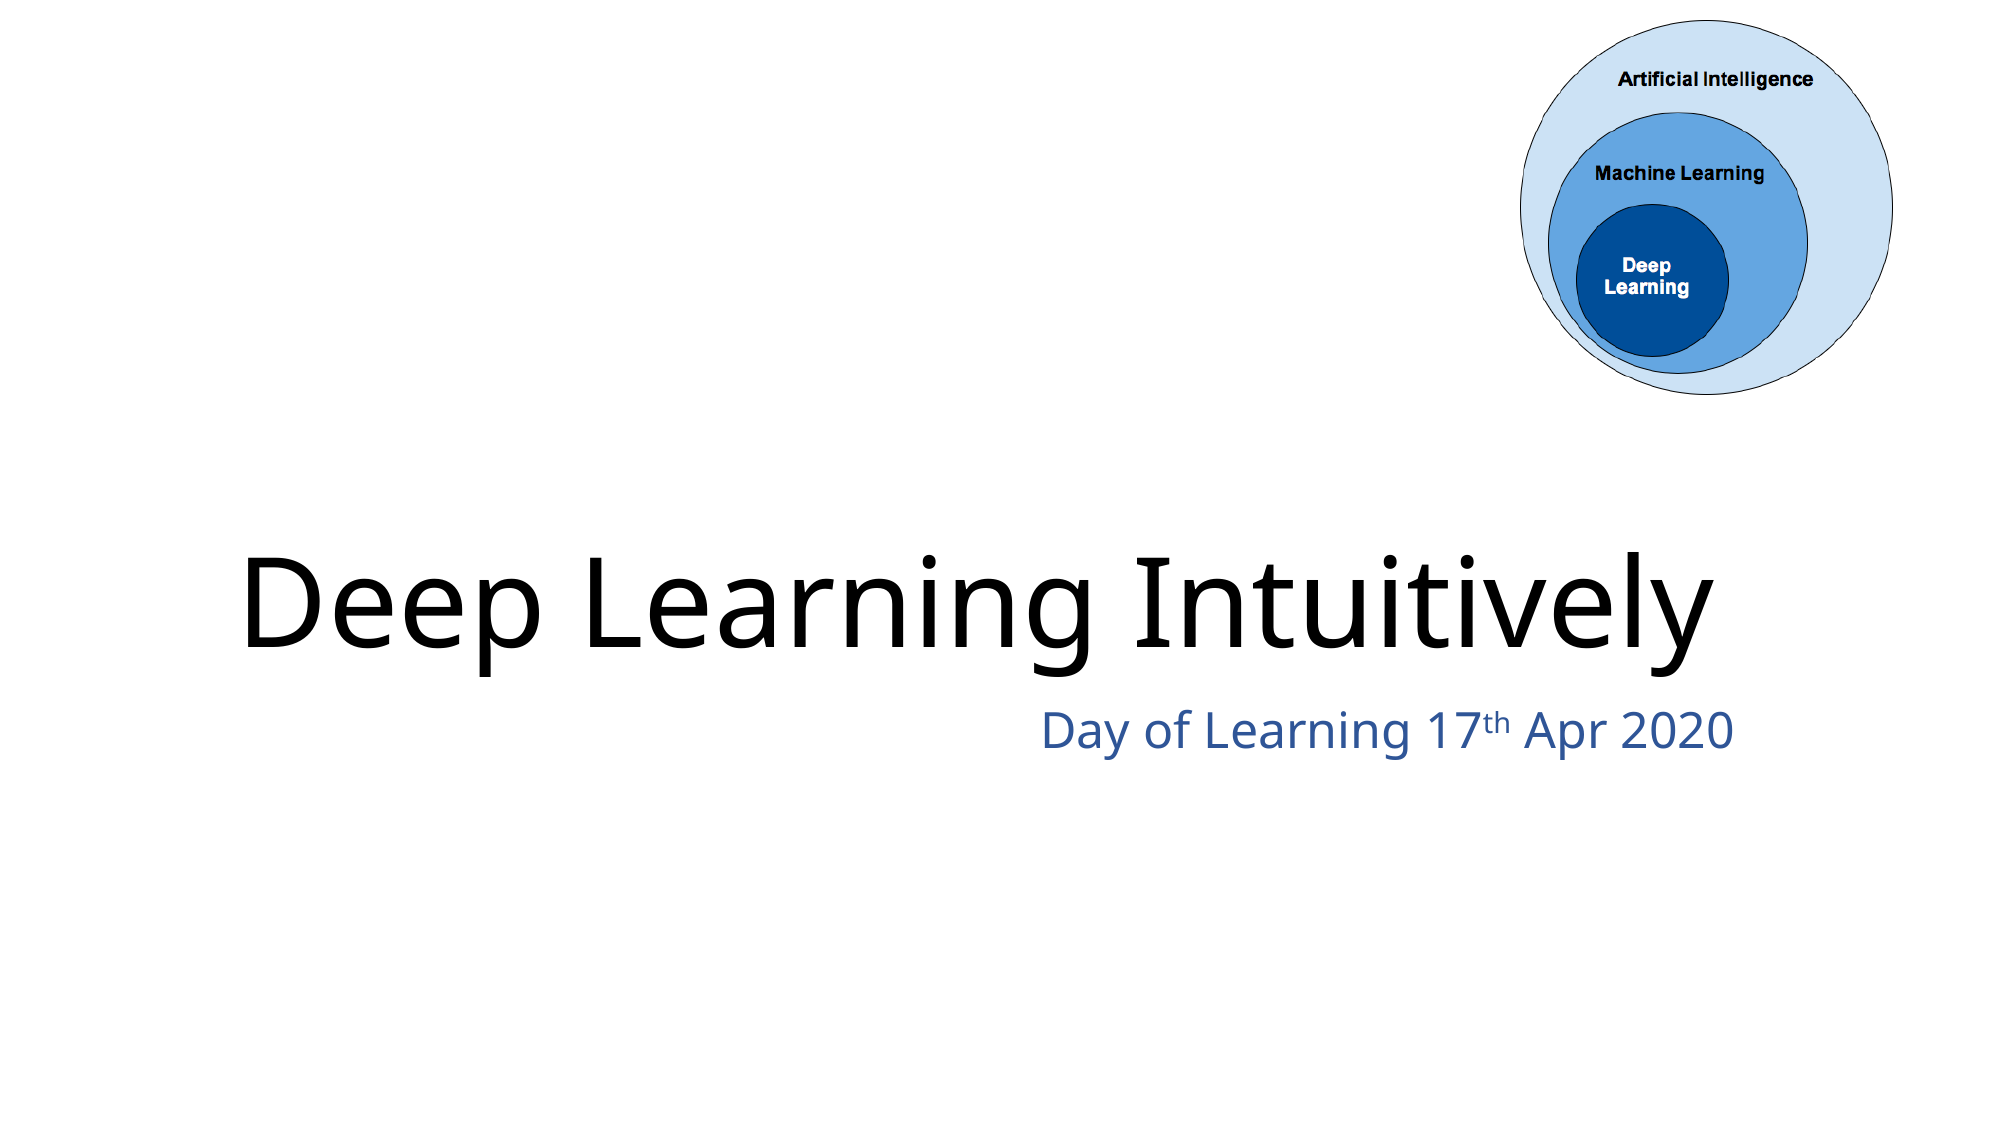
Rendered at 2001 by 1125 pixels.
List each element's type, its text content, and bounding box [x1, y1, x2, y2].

picture [1451, 0, 1980, 414]
subtitle Day of Learning 17th Apr 2020 [249, 697, 1750, 970]
title Deep Learning Intuitively [201, 520, 1750, 683]
